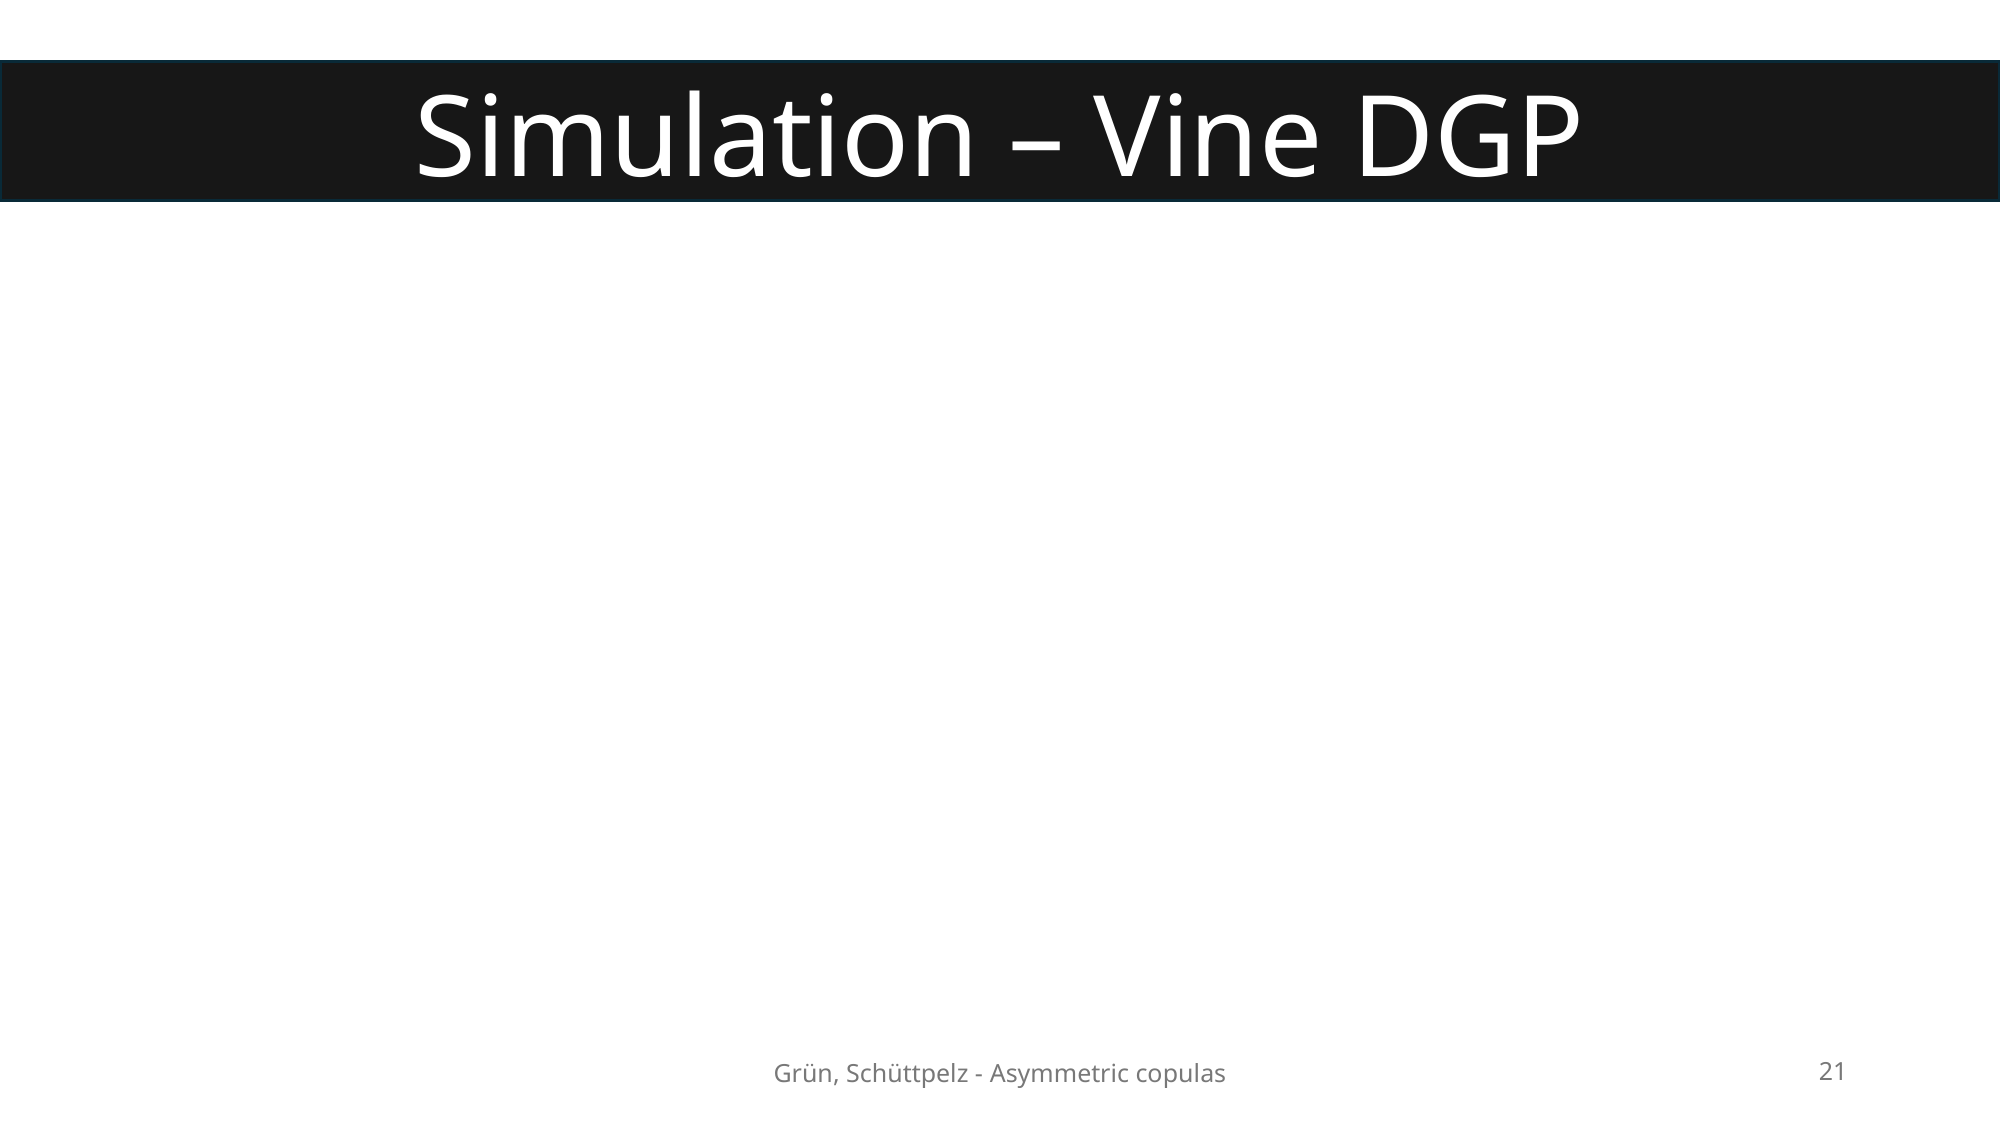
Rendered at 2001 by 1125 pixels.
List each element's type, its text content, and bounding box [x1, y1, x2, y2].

footer Grün, Schüttpelz - Asymmetric copulas [662, 1042, 1338, 1103]
text_box Simulation – Vine DGP [0, 60, 2000, 202]
slide_number 21 [1412, 1042, 1863, 1103]
